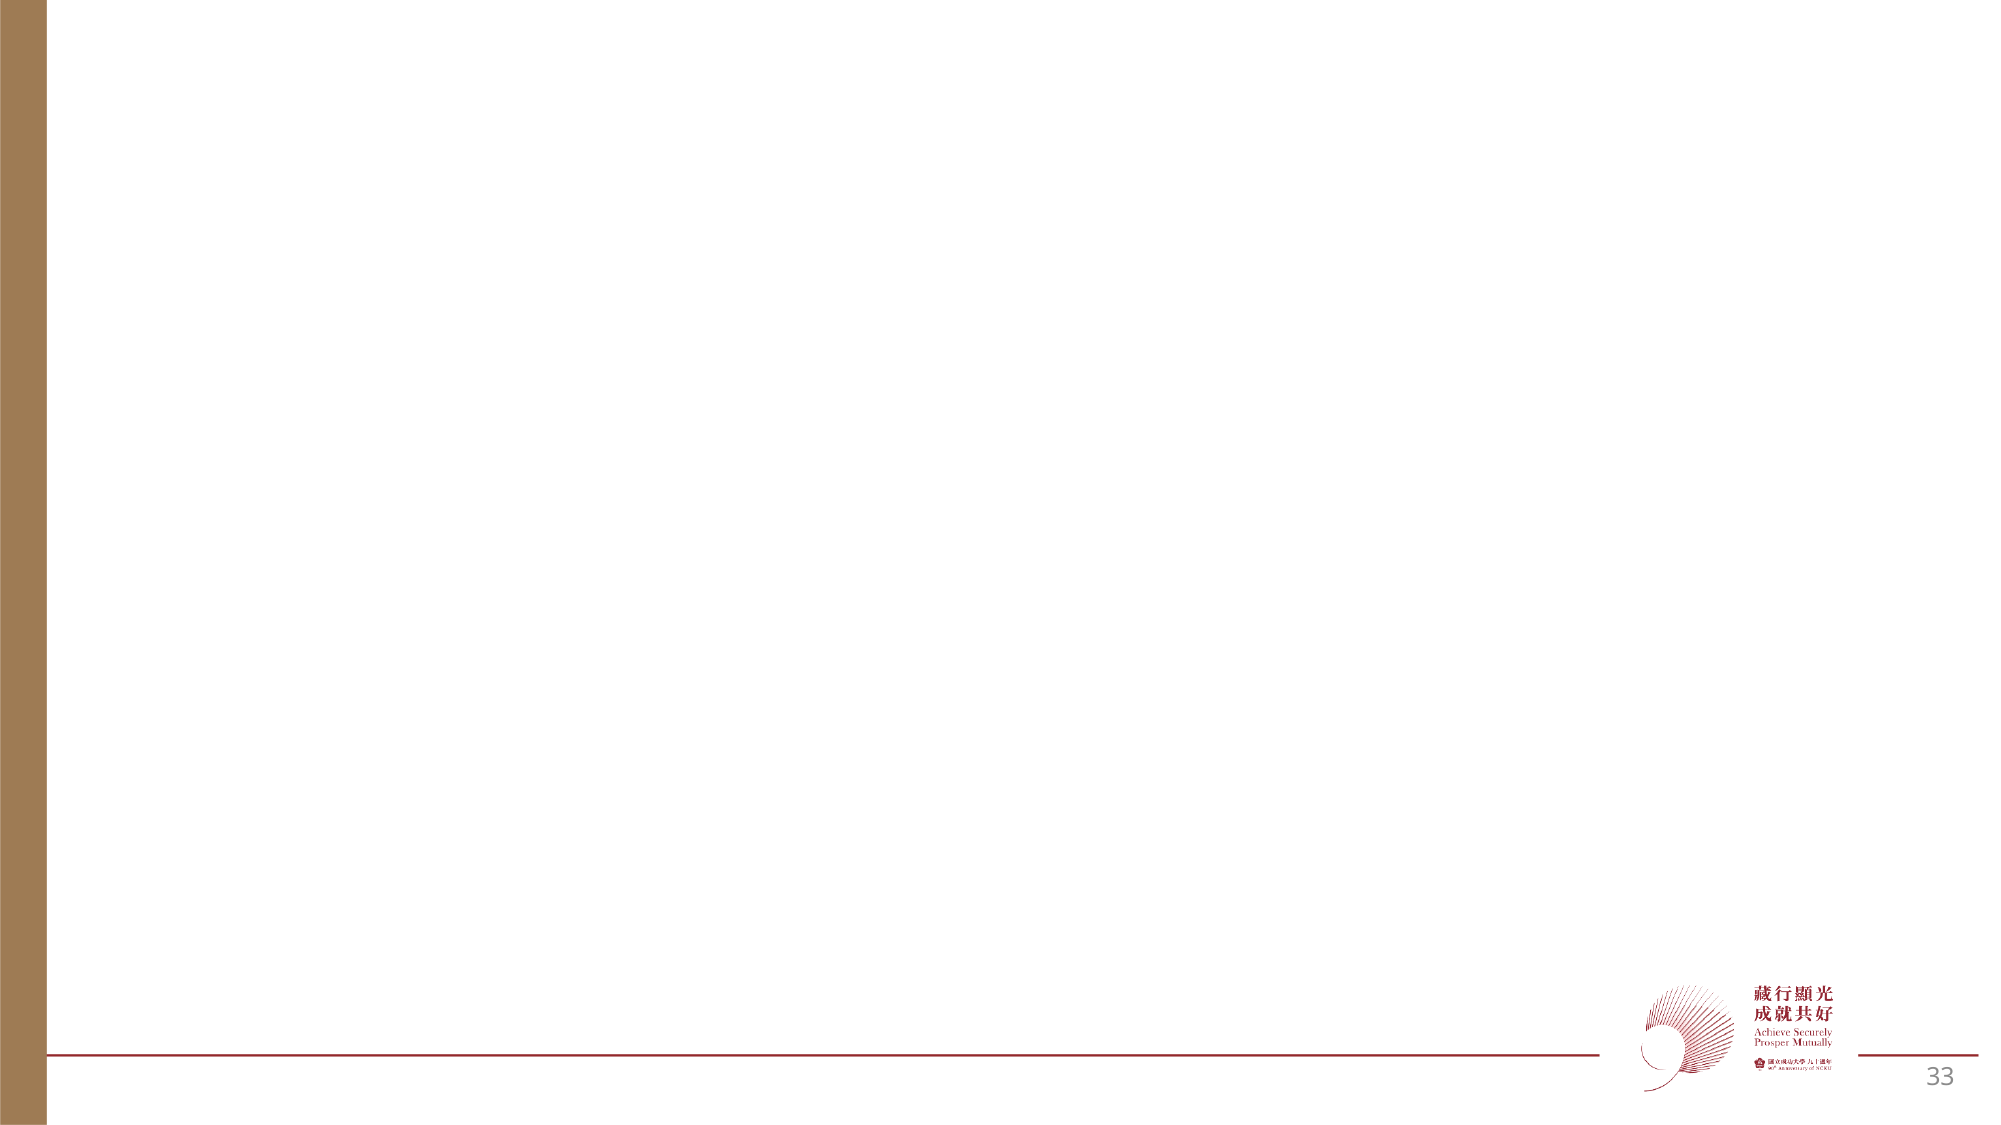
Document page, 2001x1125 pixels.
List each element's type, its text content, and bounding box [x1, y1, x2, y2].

slide_number 33 [1880, 1047, 1970, 1108]
picture [0, 0, 2000, 1125]
